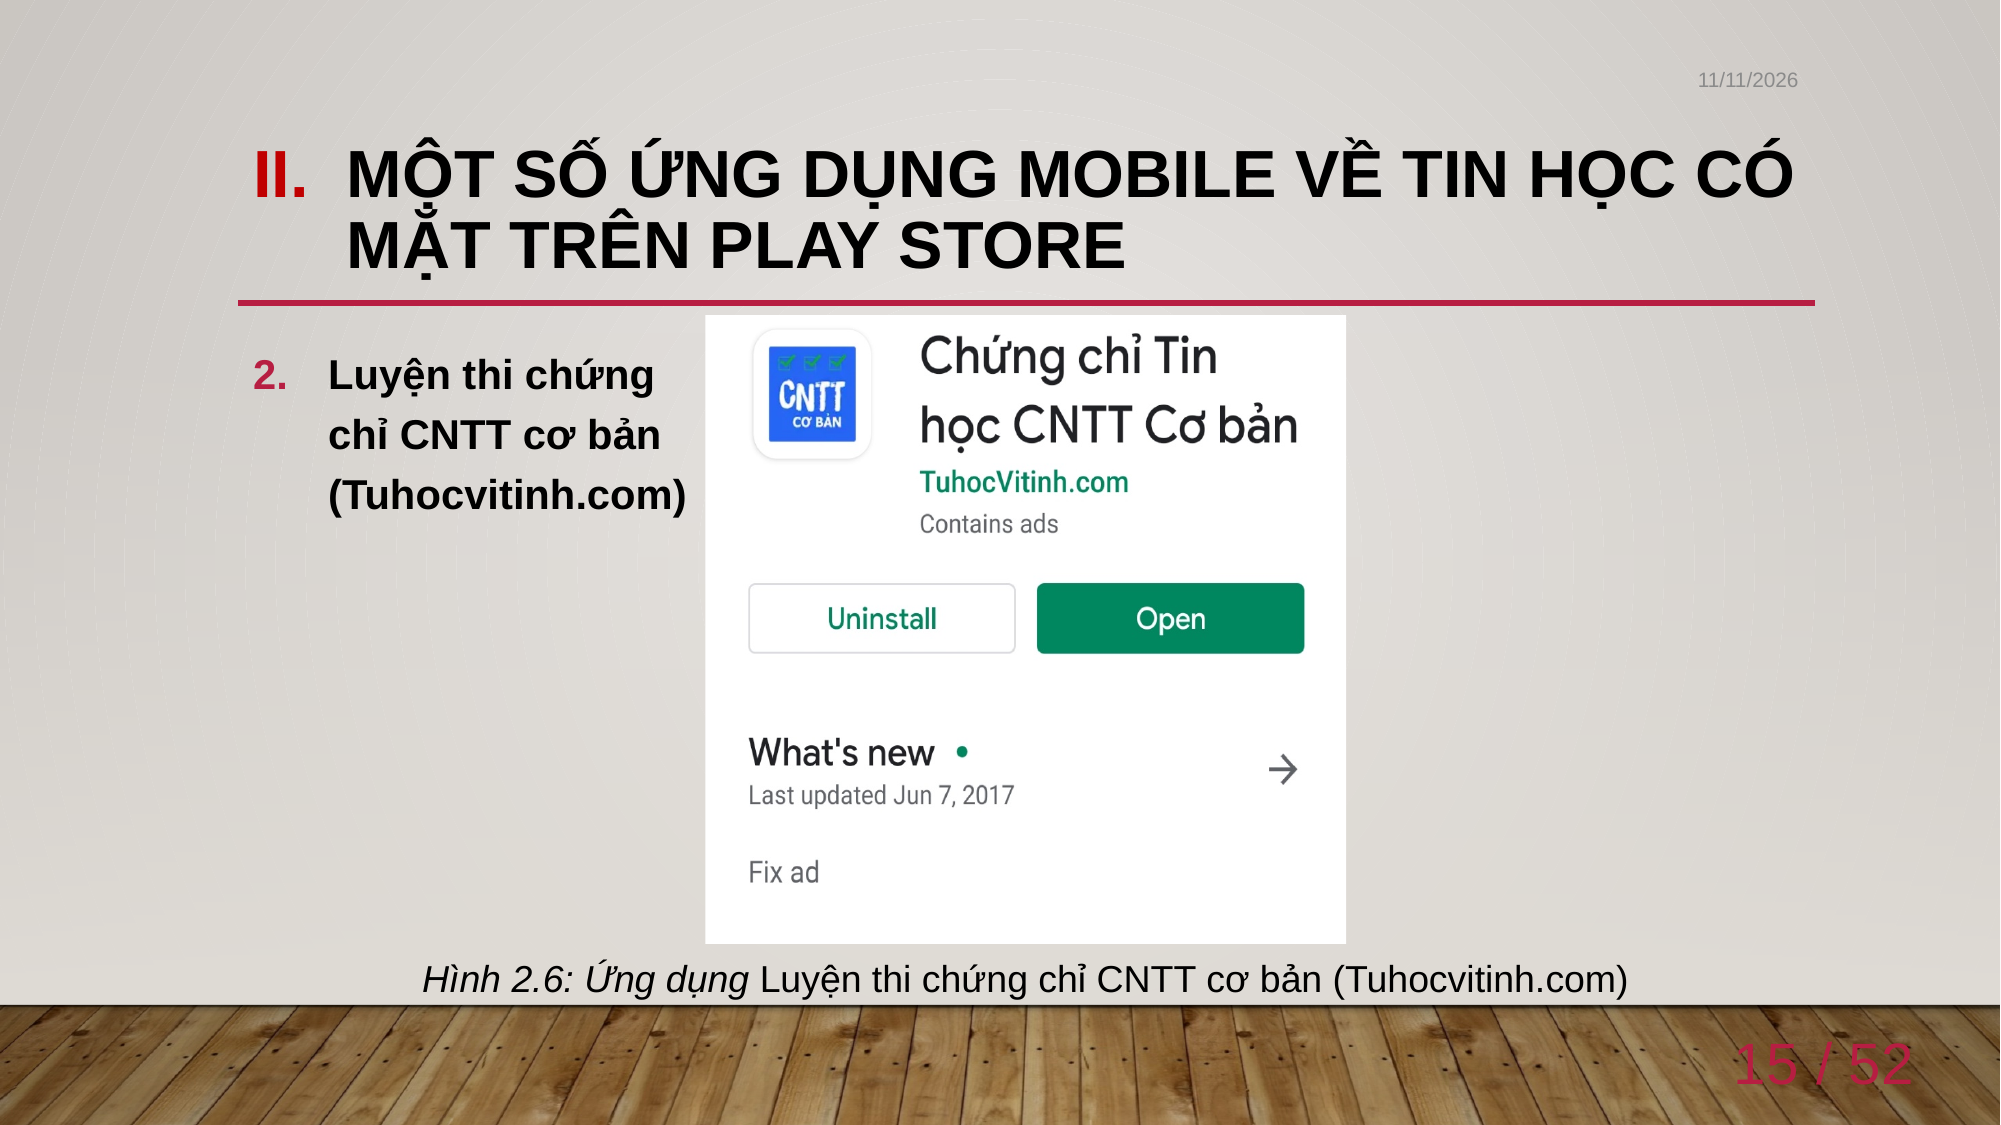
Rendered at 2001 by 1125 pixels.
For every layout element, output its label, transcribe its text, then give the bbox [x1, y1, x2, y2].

title Một số ứng dụng Mobile về tin học có mặt trên Play Store [238, 131, 1814, 305]
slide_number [1239, 54, 1814, 105]
picture [0, 1005, 2000, 1125]
picture [705, 315, 1347, 944]
slide_number 15 [1603, 1018, 1814, 1102]
list Luyện thi chứng chỉ CNTT cơ bản (Tuhocvitinh.com) [238, 330, 705, 897]
text_box Hình 2.6: Ứng dụng Luyện thi chứng chỉ CNTT cơ bản (Tuhocvitinh.com) [407, 947, 1645, 1008]
